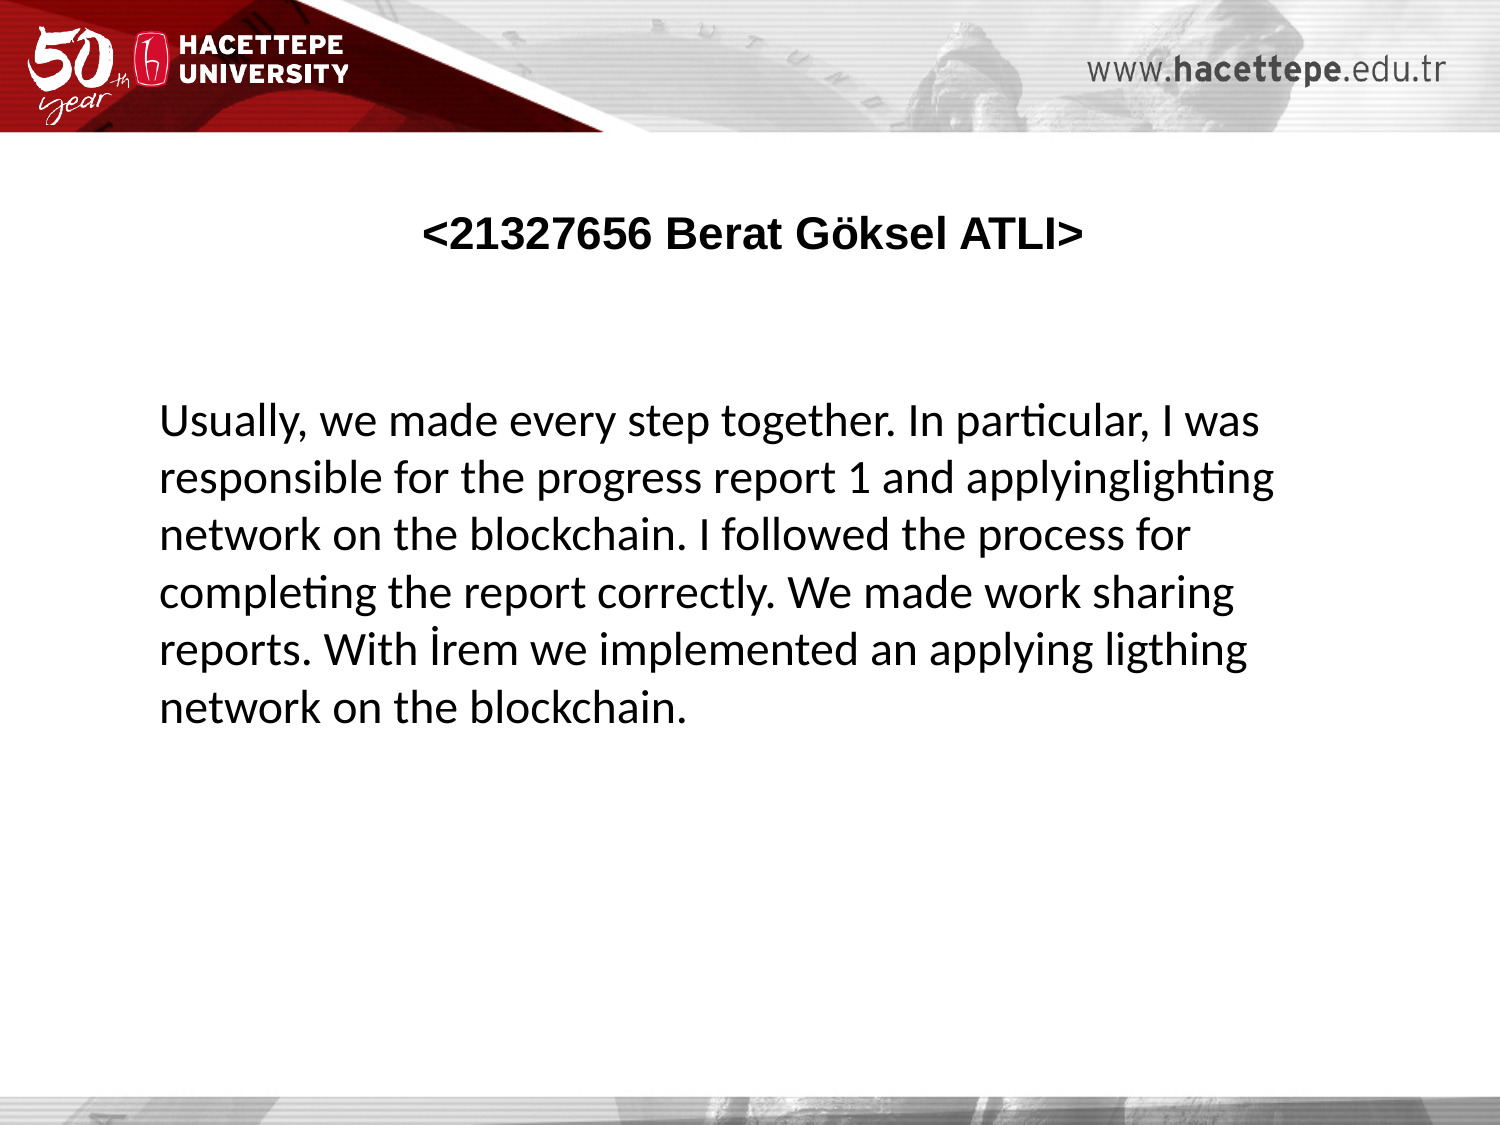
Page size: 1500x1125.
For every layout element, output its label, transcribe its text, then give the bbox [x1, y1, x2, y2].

picture [0, 0, 1500, 1125]
text_box <21327656 Berat Göksel ATLI> [65, 190, 1442, 266]
text_box Usually, we made every step together. In particular, I was responsible for the progress report 1 and applyinglighting network on the blockchain. I followed the process for completing the report correctly. We made work sharing reports. With İrem we implemented an applying ligthing network on the blockchain. [144, 380, 1356, 741]
